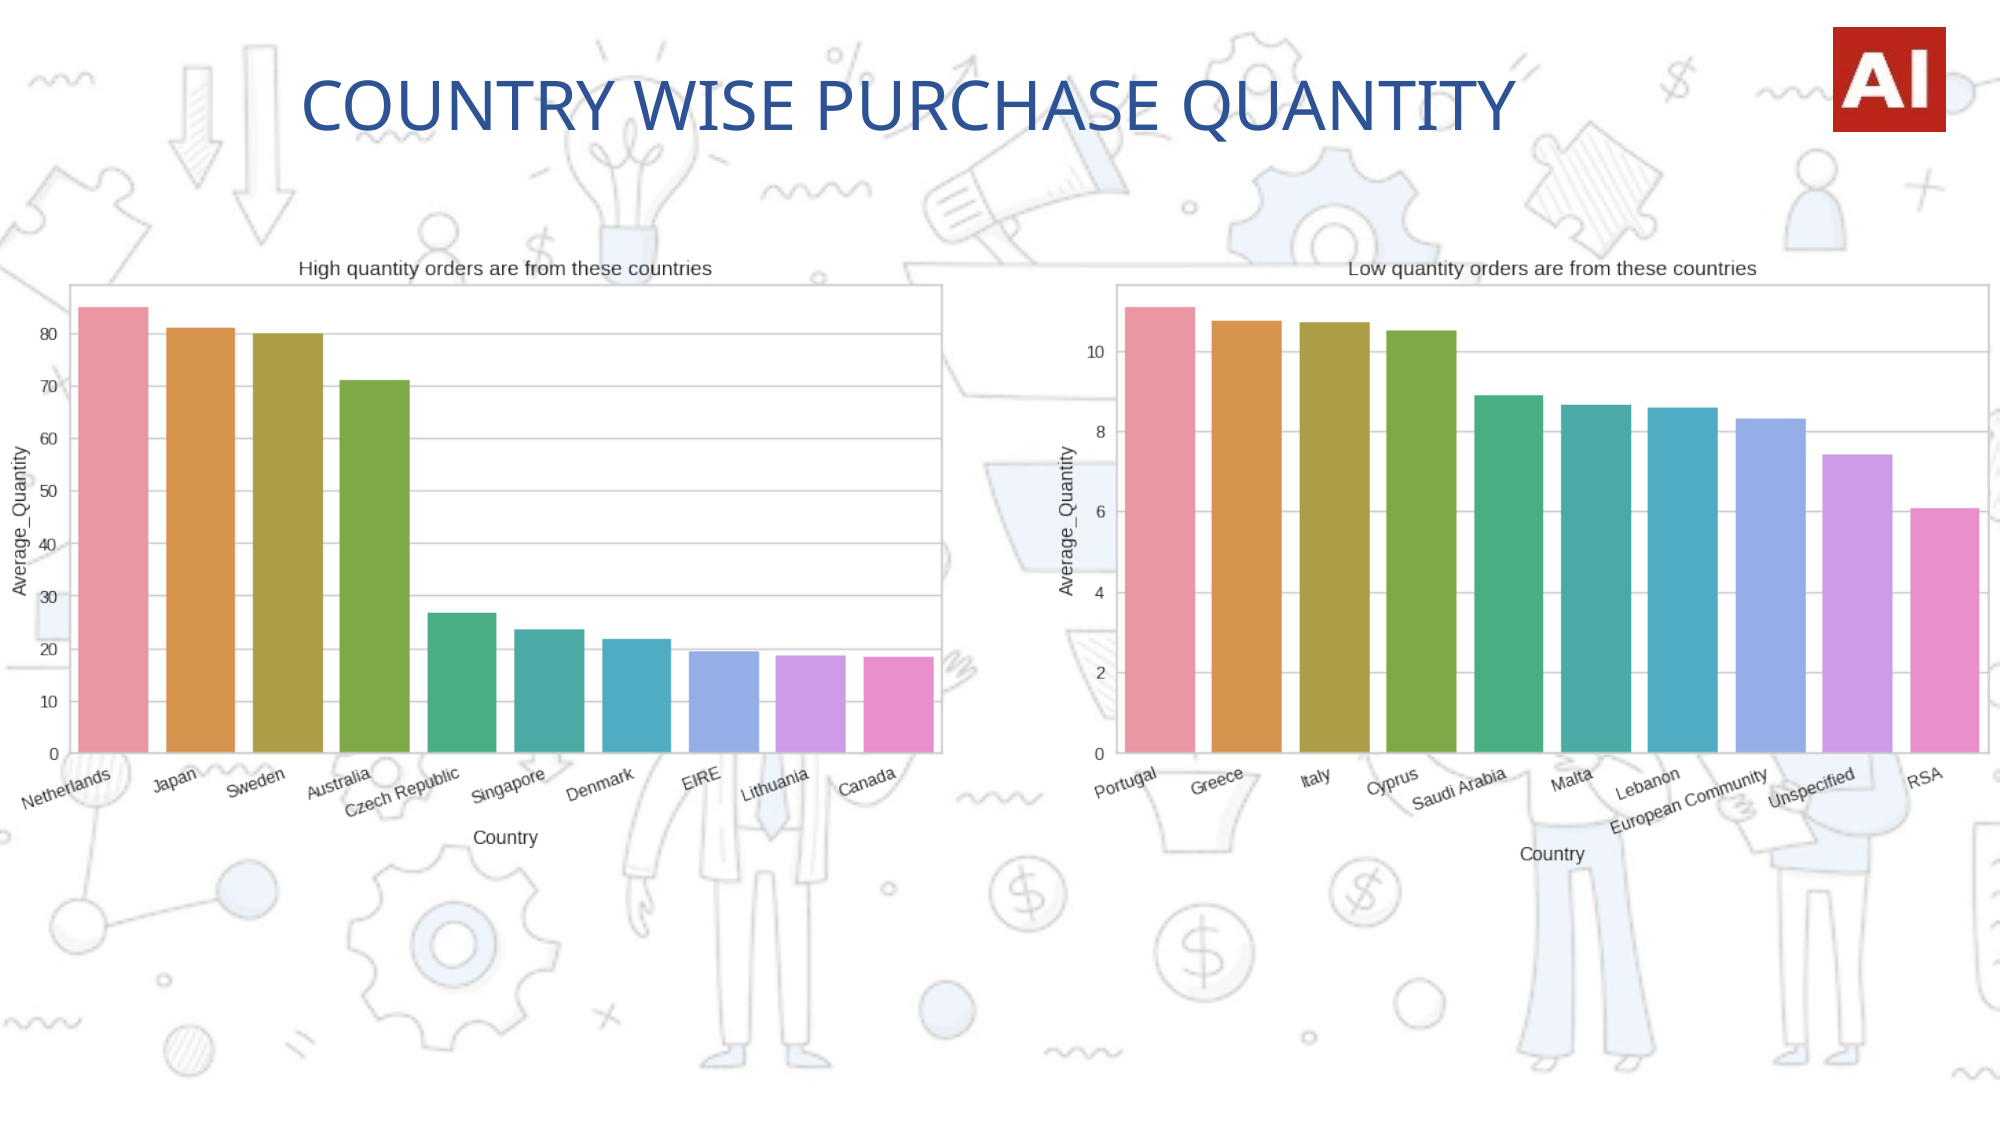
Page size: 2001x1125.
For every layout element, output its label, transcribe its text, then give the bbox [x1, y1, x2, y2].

picture [0, 27, 2000, 1086]
title COUNTRY WISE PURCHASE QUANTITY [298, 59, 1772, 247]
